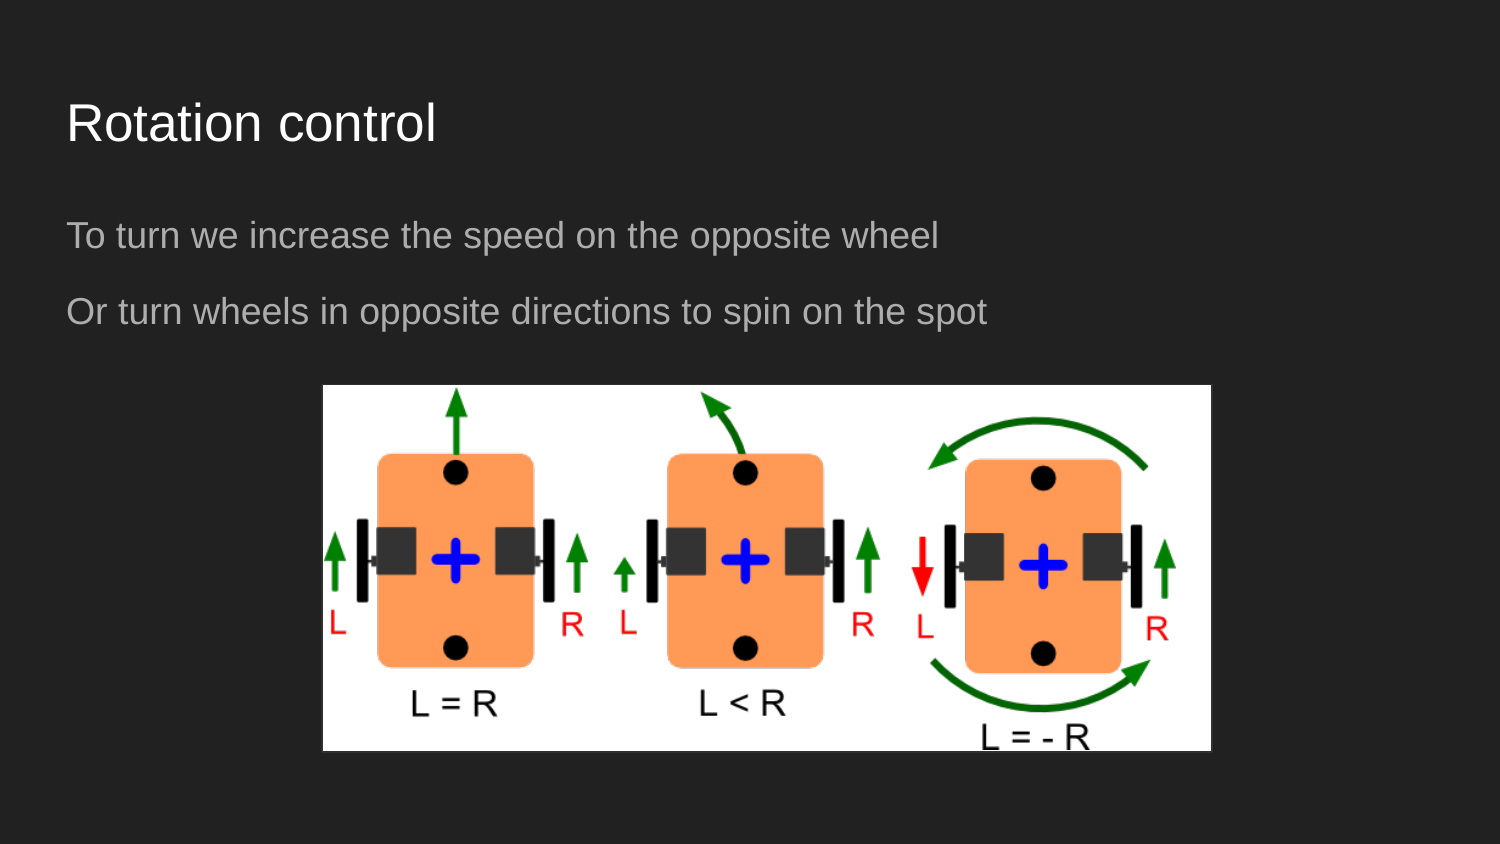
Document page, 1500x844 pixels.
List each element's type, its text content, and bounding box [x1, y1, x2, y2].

title Rotation control [51, 72, 1449, 167]
picture [324, 386, 1176, 750]
list To turn we increase the speed on the opposite wheel Or turn wheels in opposite directions to spin on the spot [51, 189, 1449, 750]
